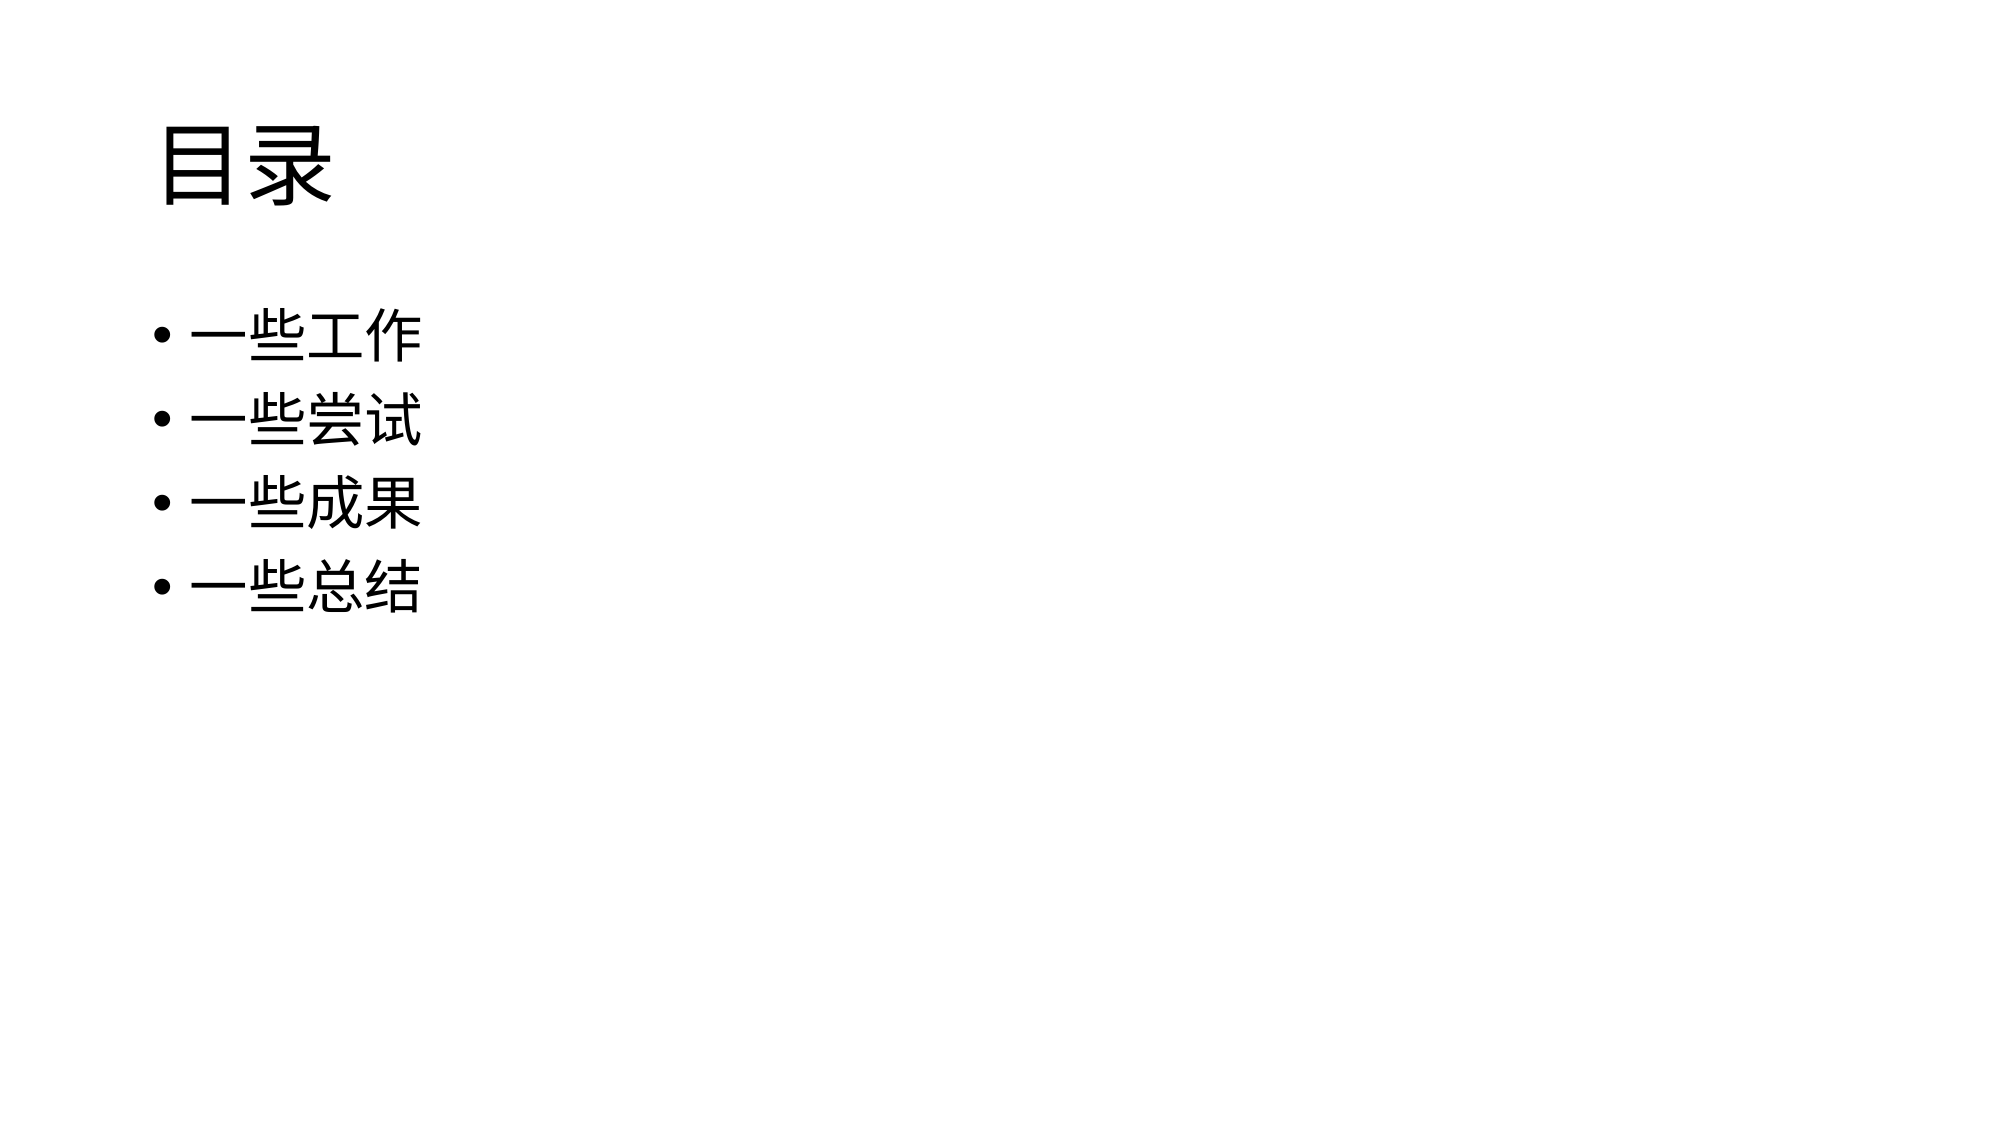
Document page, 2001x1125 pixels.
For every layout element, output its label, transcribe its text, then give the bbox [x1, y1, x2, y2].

list 一些工作 一些尝试 一些成果 一些总结 [137, 299, 1863, 1014]
title 目录 [137, 59, 1863, 278]
